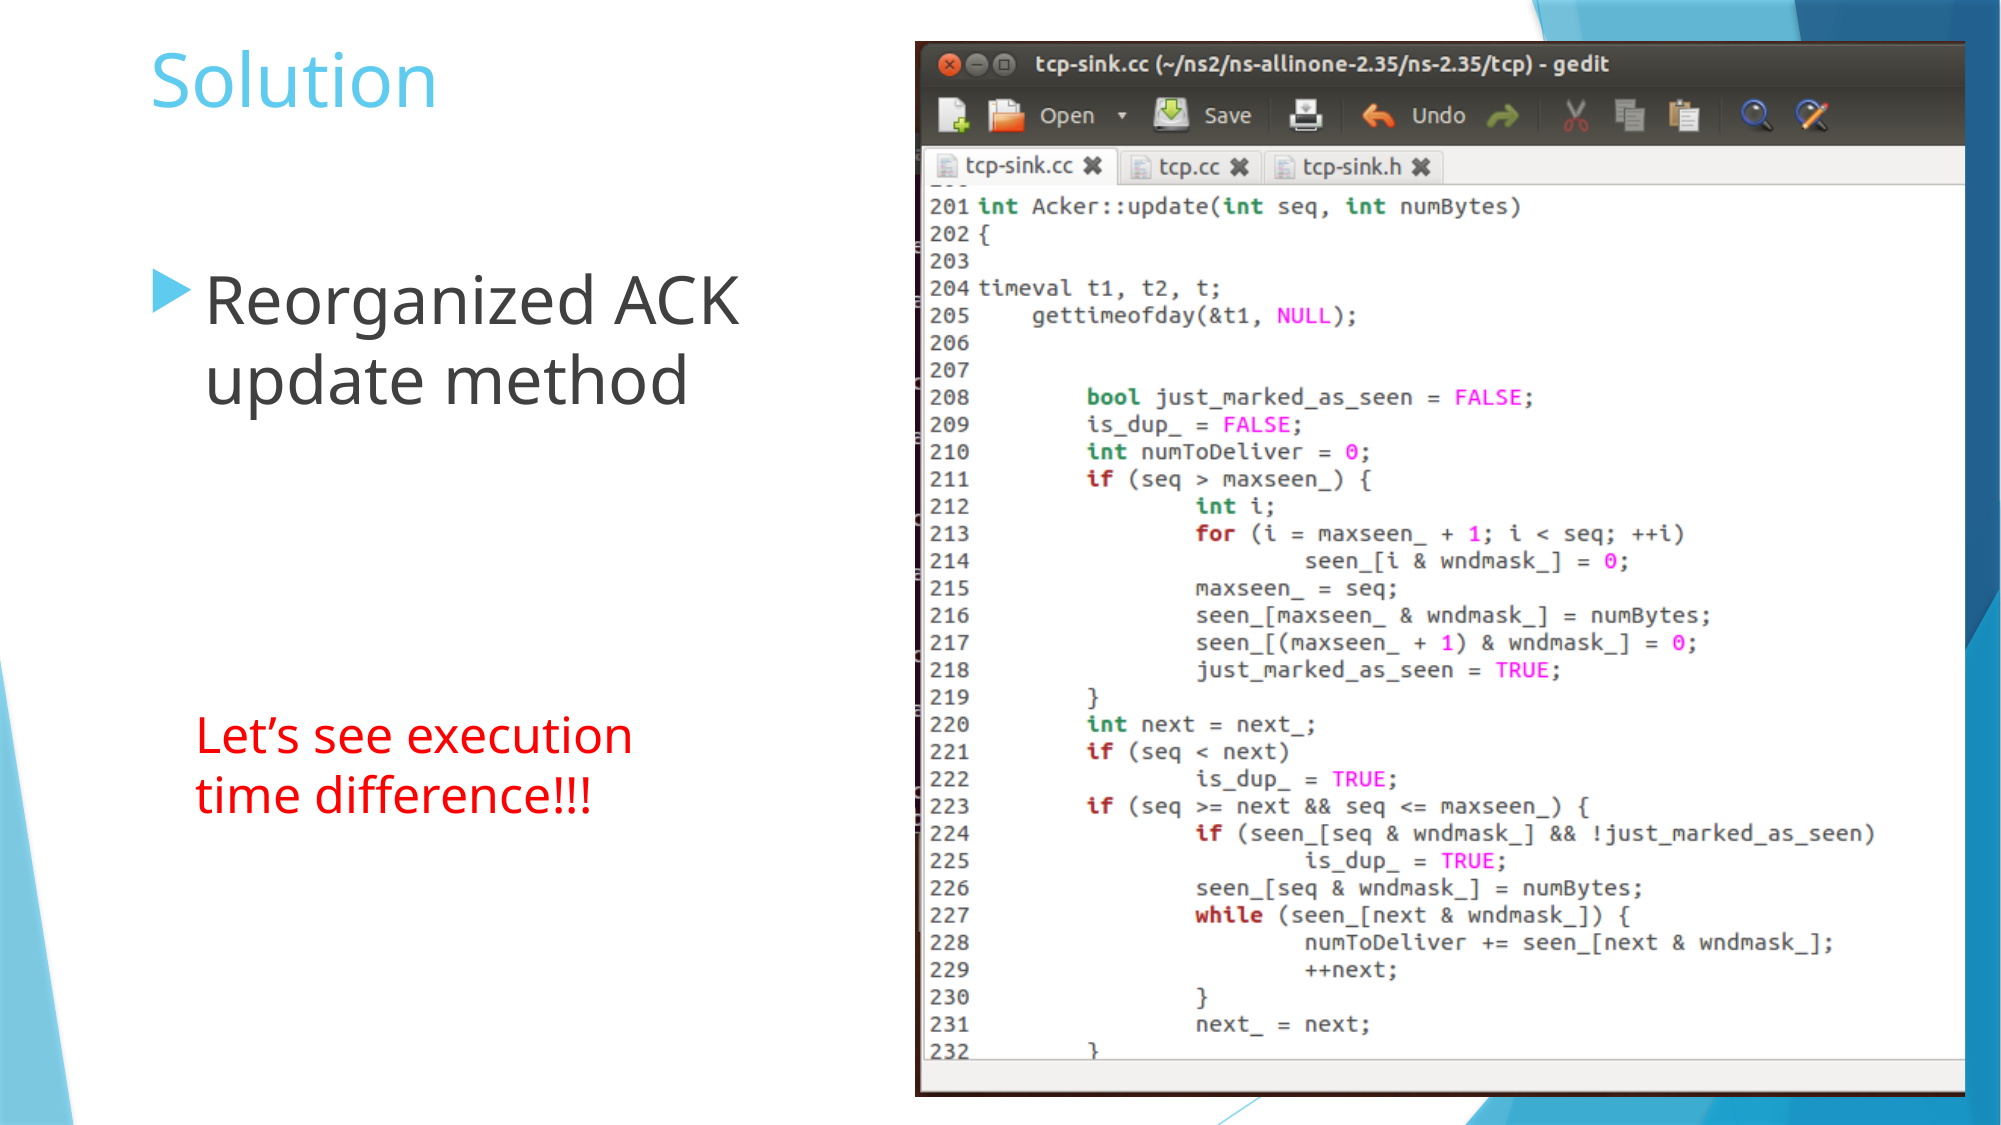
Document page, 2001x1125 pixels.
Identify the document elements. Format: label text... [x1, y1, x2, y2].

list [914, 40, 1966, 1098]
text_box Reorganized ACK update method [132, 250, 837, 613]
title Solution [135, 25, 1546, 242]
text_box Let’s see execution time difference!!! [180, 695, 759, 903]
